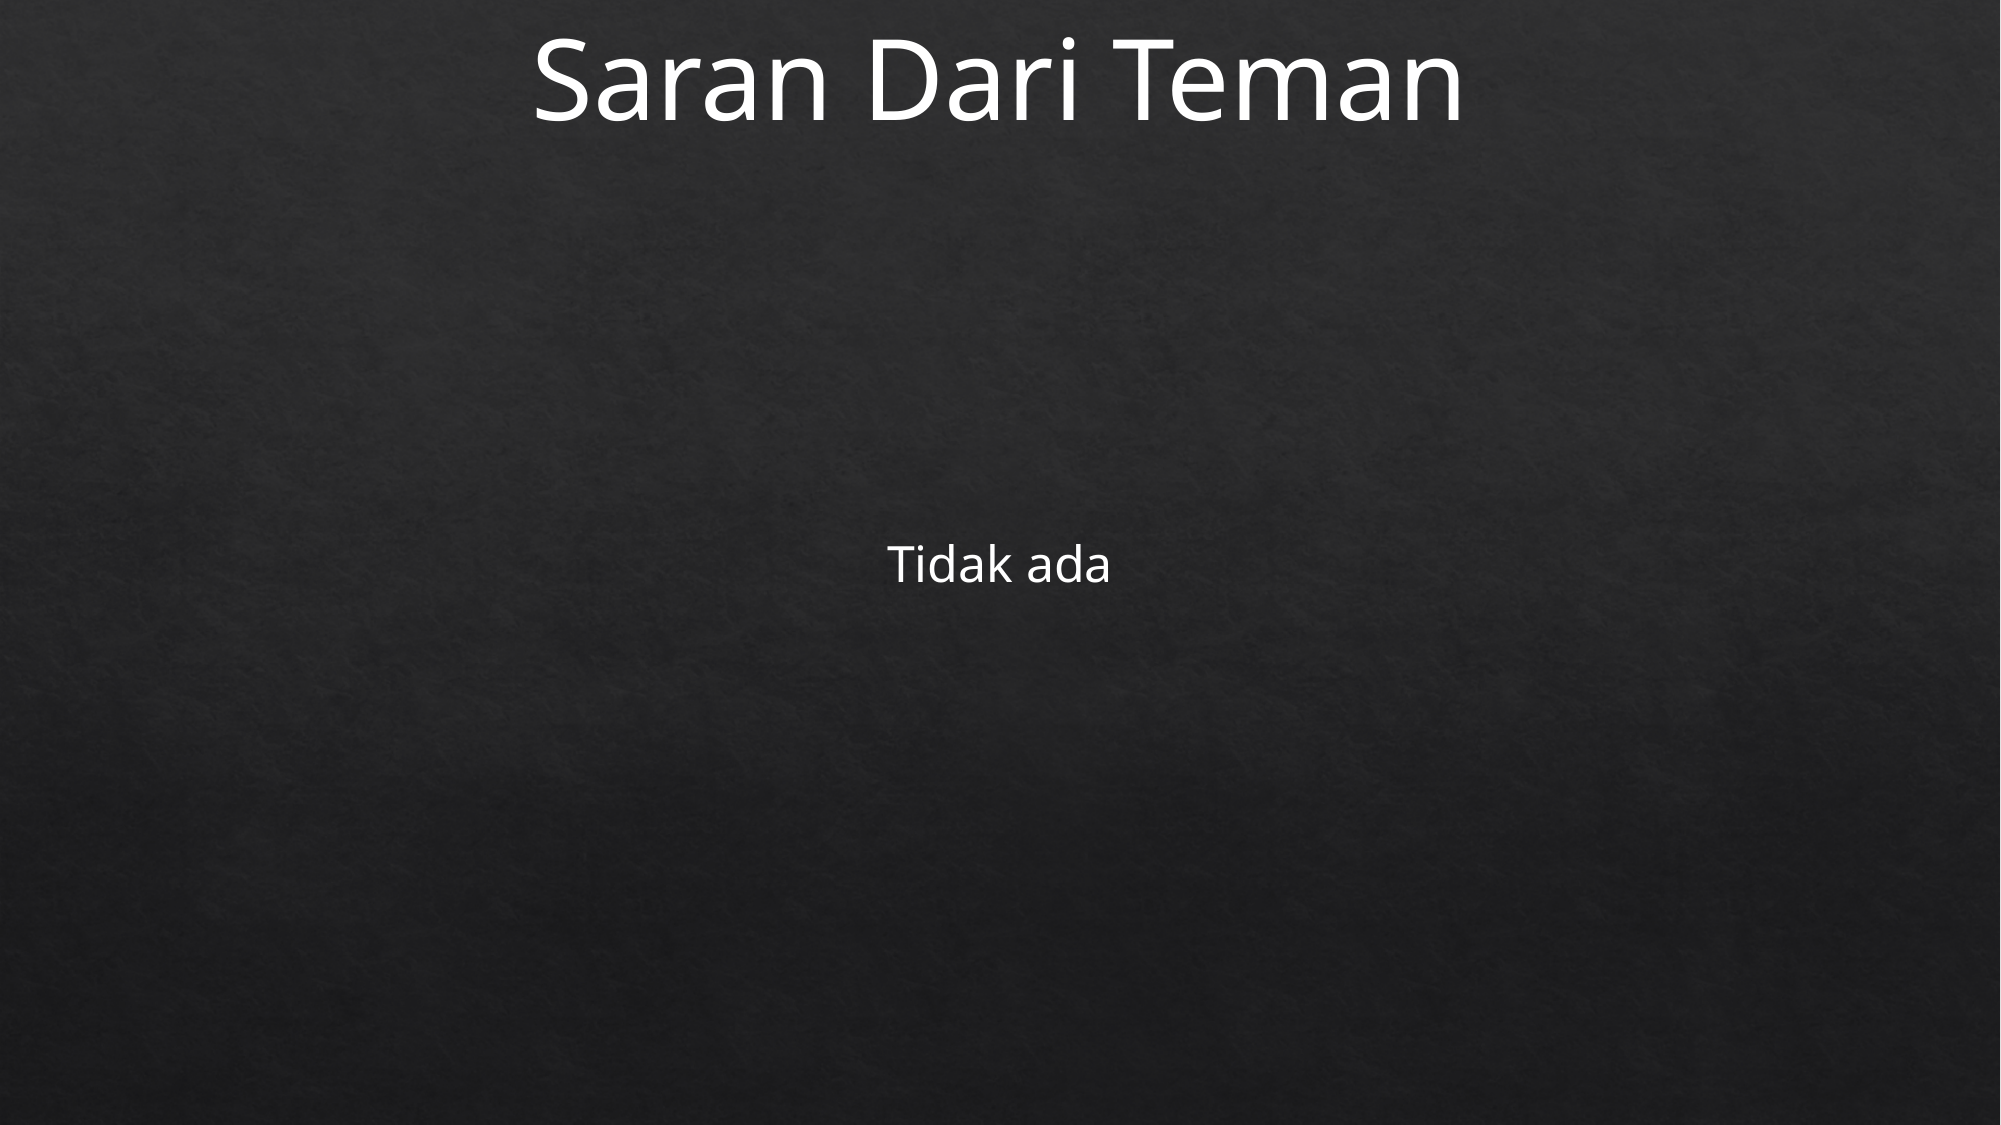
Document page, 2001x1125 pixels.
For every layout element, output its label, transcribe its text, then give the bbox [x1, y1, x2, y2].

text_box Saran Dari Teman [516, 0, 1484, 150]
text_box Tidak ada [66, 524, 1934, 600]
